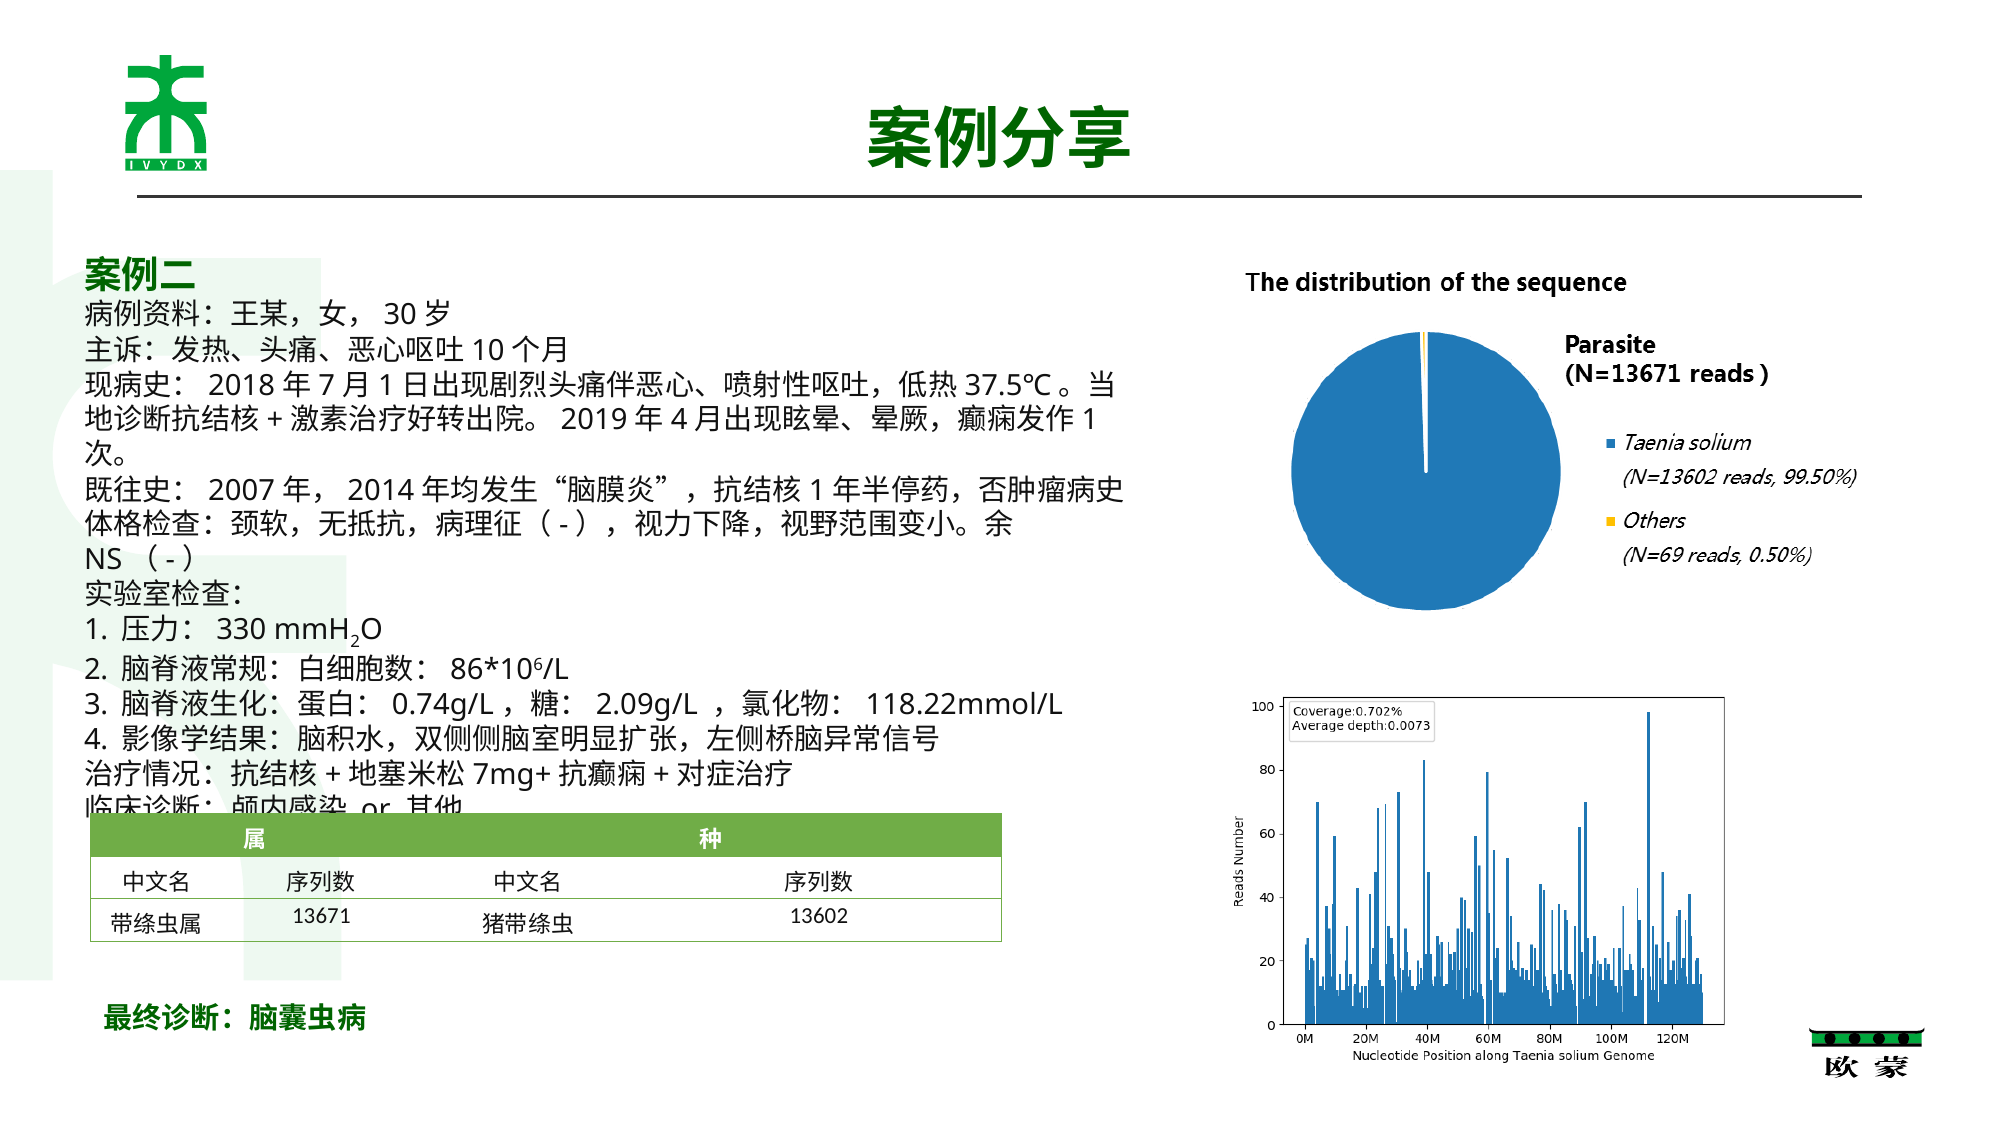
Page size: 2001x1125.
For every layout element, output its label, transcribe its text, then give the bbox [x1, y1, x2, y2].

table_header 种 [420, 814, 1001, 856]
title 案例分享 [137, 59, 1863, 197]
table_cell 序列数 [223, 857, 420, 898]
picture [1212, 645, 1780, 1071]
table_cell 中文名 [91, 857, 223, 898]
table_cell 带绦虫属 [91, 899, 223, 941]
text_box 案例二 病例资料：王某，女，30岁 主诉：发热、头痛、恶心呕吐10个月 现病史：2018年7月1日出现剧烈头痛伴恶心、喷射性呕吐，低热37.5℃。当地诊断抗结核+激素治疗好转出院。2019年4月出现眩晕、晕厥，癫痫发作1次。 既往史：2007年，2014年均发生“脑膜炎”，抗结核1年半停药，否肿瘤病史 体格检查：颈软，无抵抗，病理征（-），视力下降，视野范围变小。余NS（-） 实验室检查： 压力：330 mmH2O 脑脊液常规：白细胞数：86*106/L 脑脊液生化：蛋白：0.74g/L，糖：2.09g/L ，氯化物：118.22mmol/L 影像学结果：脑积水，双侧侧脑室明显扩张，左侧桥脑异常信号 治疗情况：抗结核+地塞米松7mg+抗癫痫+对症治疗 临床诊断：颅内感染 or 其他 [69, 243, 1145, 833]
table_cell 序列数 [636, 857, 1001, 898]
picture [1144, 248, 1987, 634]
table_header 属 [91, 814, 420, 856]
table_cell 13671 [223, 899, 420, 941]
text_box 最终诊断：脑囊虫病 [88, 992, 547, 1042]
table_cell 猪带绦虫 [420, 899, 636, 941]
table_cell 13602 [636, 899, 1001, 941]
table_cell 中文名 [420, 857, 636, 898]
